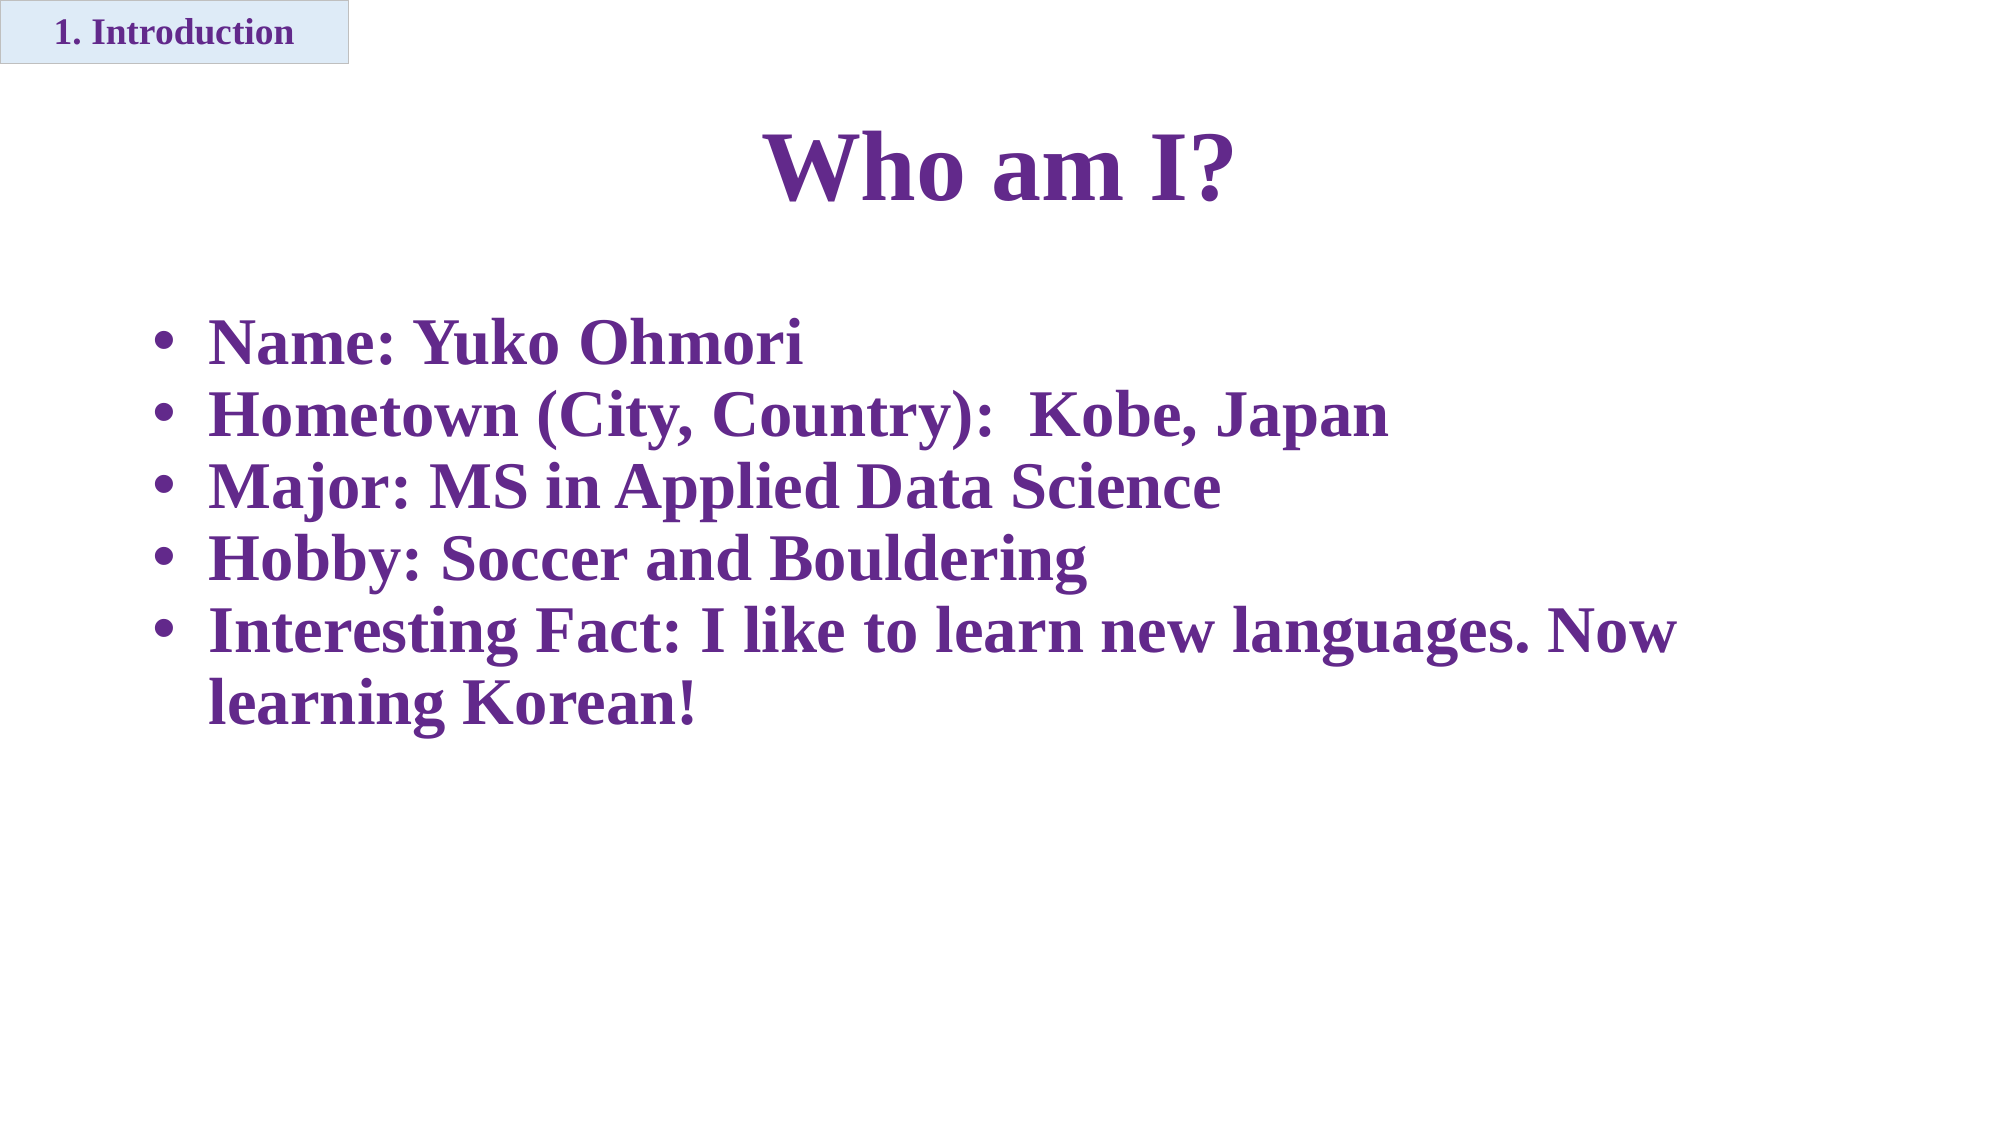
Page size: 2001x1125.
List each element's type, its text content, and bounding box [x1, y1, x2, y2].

list Name: Yuko Ohmori Hometown (City, Country): Kobe, Japan Major: MS in Applied Data Science Hobby: Soccer and Bouldering Interesting Fact: I like to learn new languages. Now learning Korean! [137, 299, 1863, 1014]
text_box 1. Introduction [0, 0, 349, 64]
title Who am I? [137, 59, 1863, 278]
